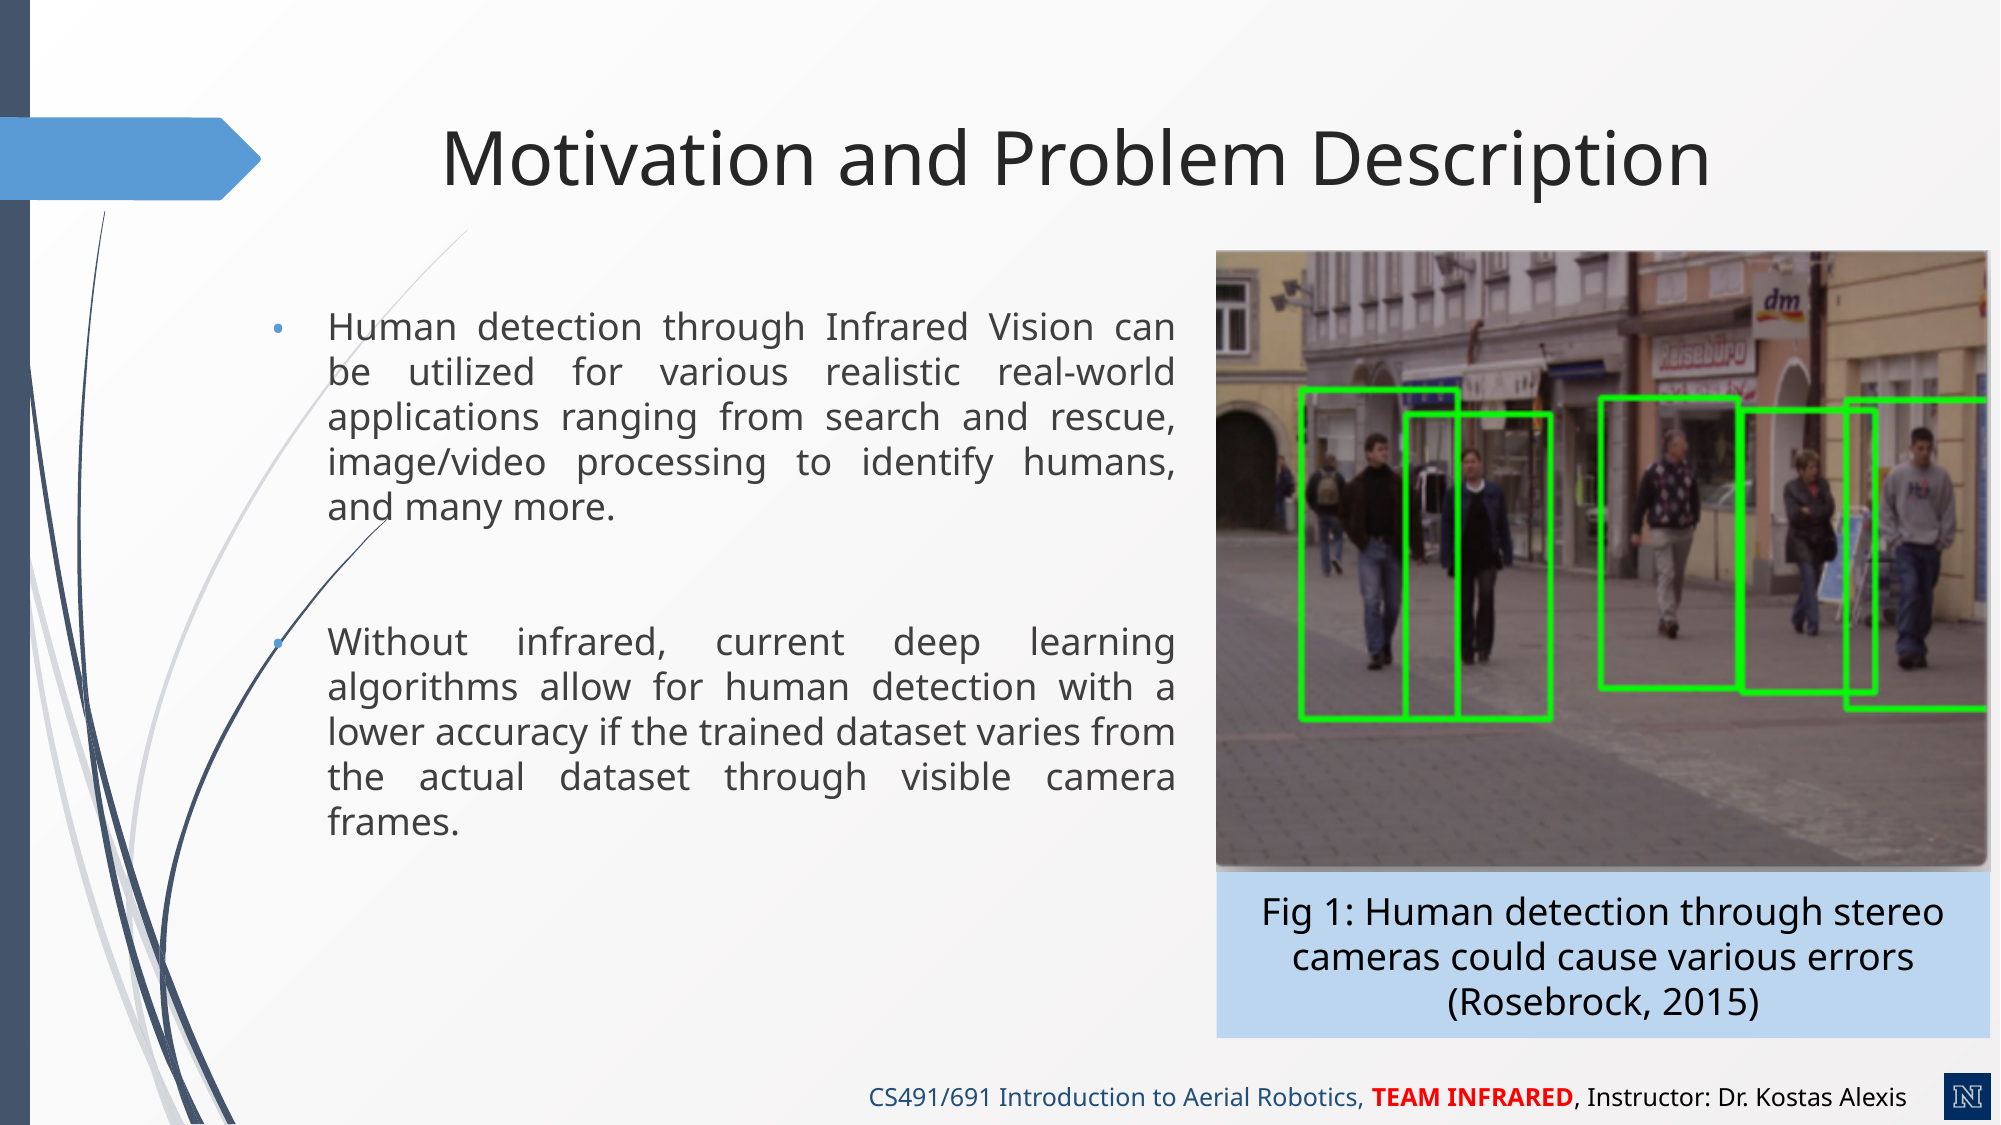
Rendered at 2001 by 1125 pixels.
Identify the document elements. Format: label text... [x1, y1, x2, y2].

title Motivation and Problem Description [425, 102, 1888, 313]
text_box CS491/691 Introduction to Aerial Robotics, TEAM INFRARED, Instructor: Dr. Kostas Alexis [706, 1073, 1930, 1119]
text_box Use an image to explain the motivation and the challenges Fig 1: Human detection through stereo cameras could cause various errors (Rosebrock, 2015) [1216, 879, 1991, 1039]
picture [1944, 1073, 1991, 1120]
picture [1216, 250, 1991, 872]
list Human detection through Infrared Vision can be utilized for various realistic real-world applications ranging from search and rescue, image/video processing to identify humans, and many more. Without infrared, current deep learning algorithms allow for human detection with a lower accuracy if the trained dataset varies from the actual dataset through visible camera frames. [256, 250, 1193, 937]
